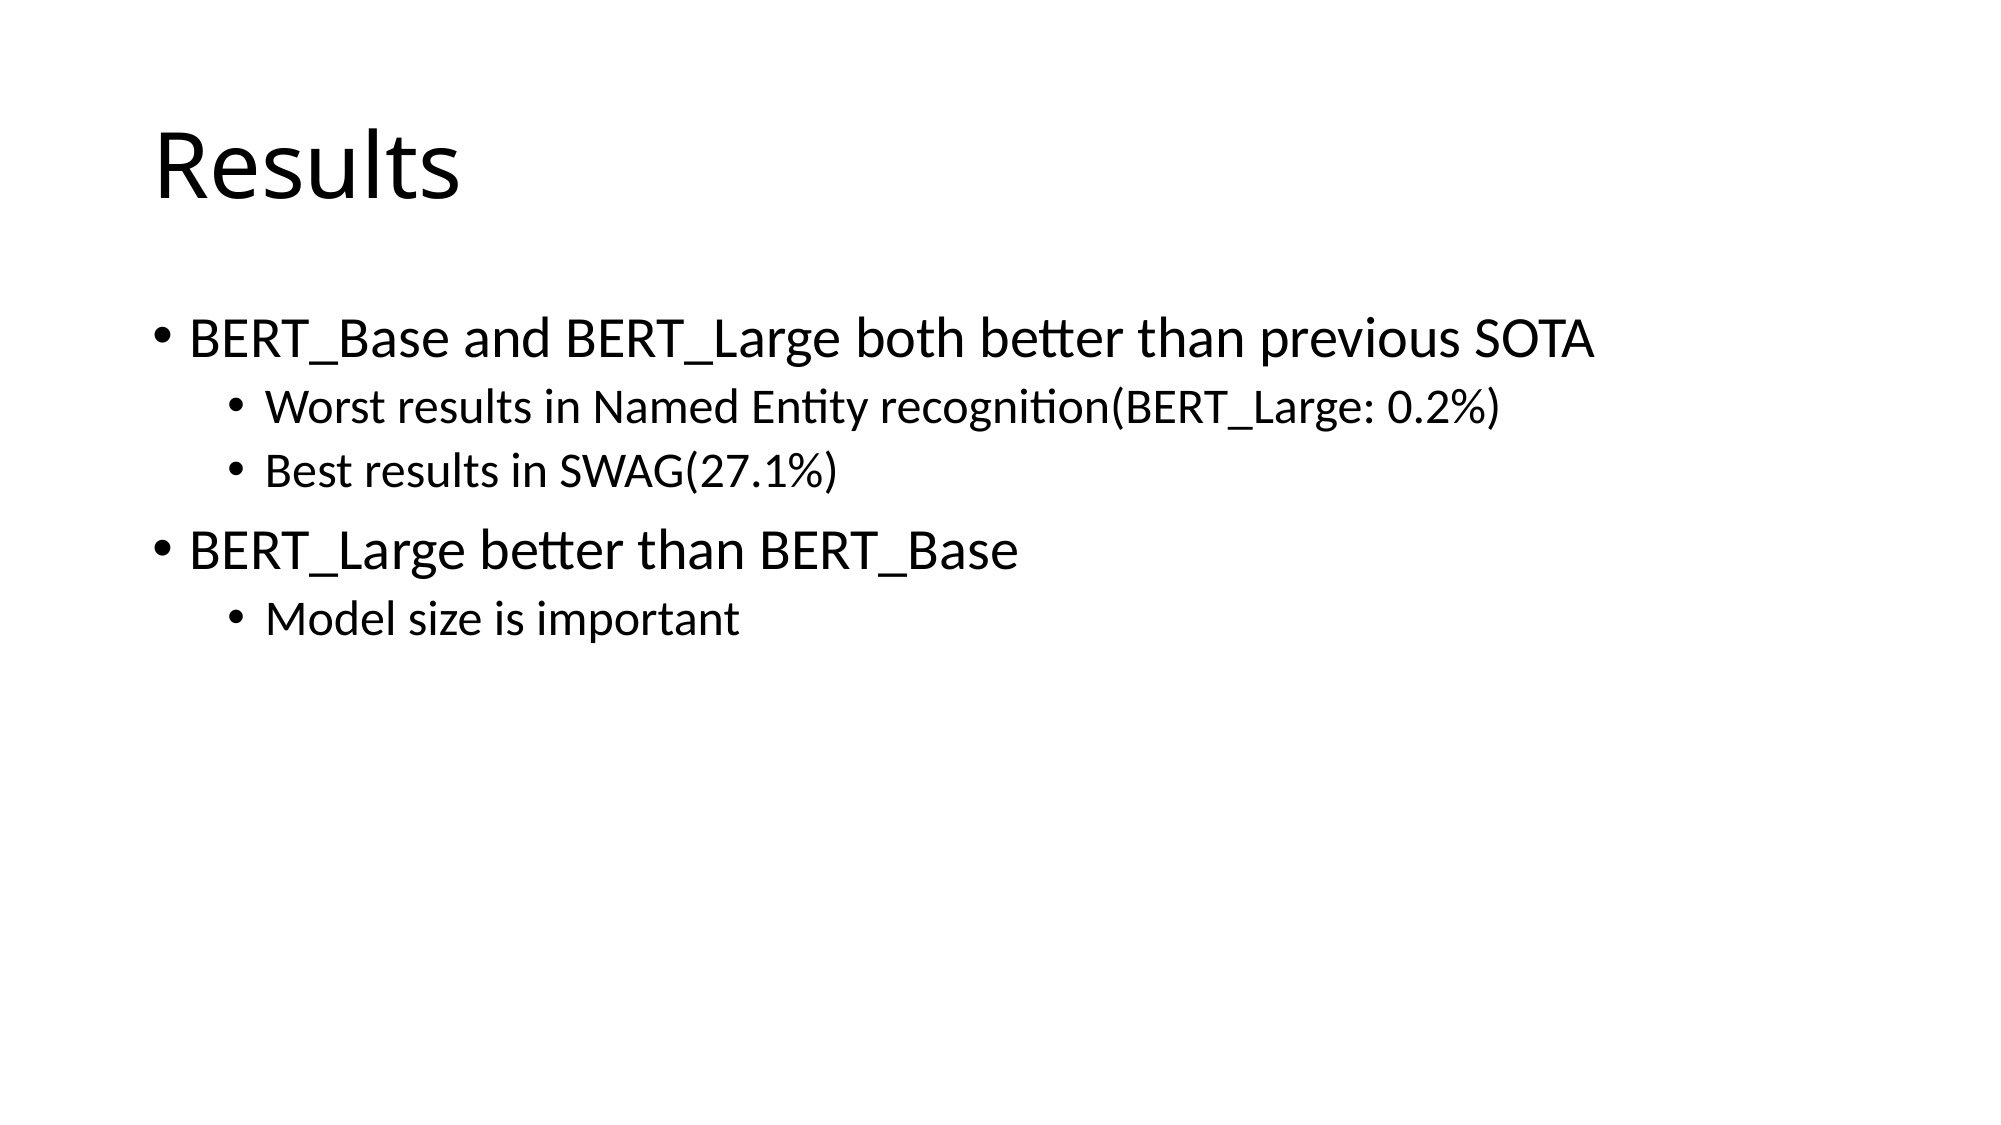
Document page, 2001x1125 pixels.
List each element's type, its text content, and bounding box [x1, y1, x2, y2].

list BERT_Base and BERT_Large both better than previous SOTA Worst results in Named Entity recognition(BERT_Large: 0.2%) Best results in SWAG(27.1%) BERT_Large better than BERT_Base Model size is important [137, 299, 1863, 1014]
title Results [137, 59, 1863, 278]
